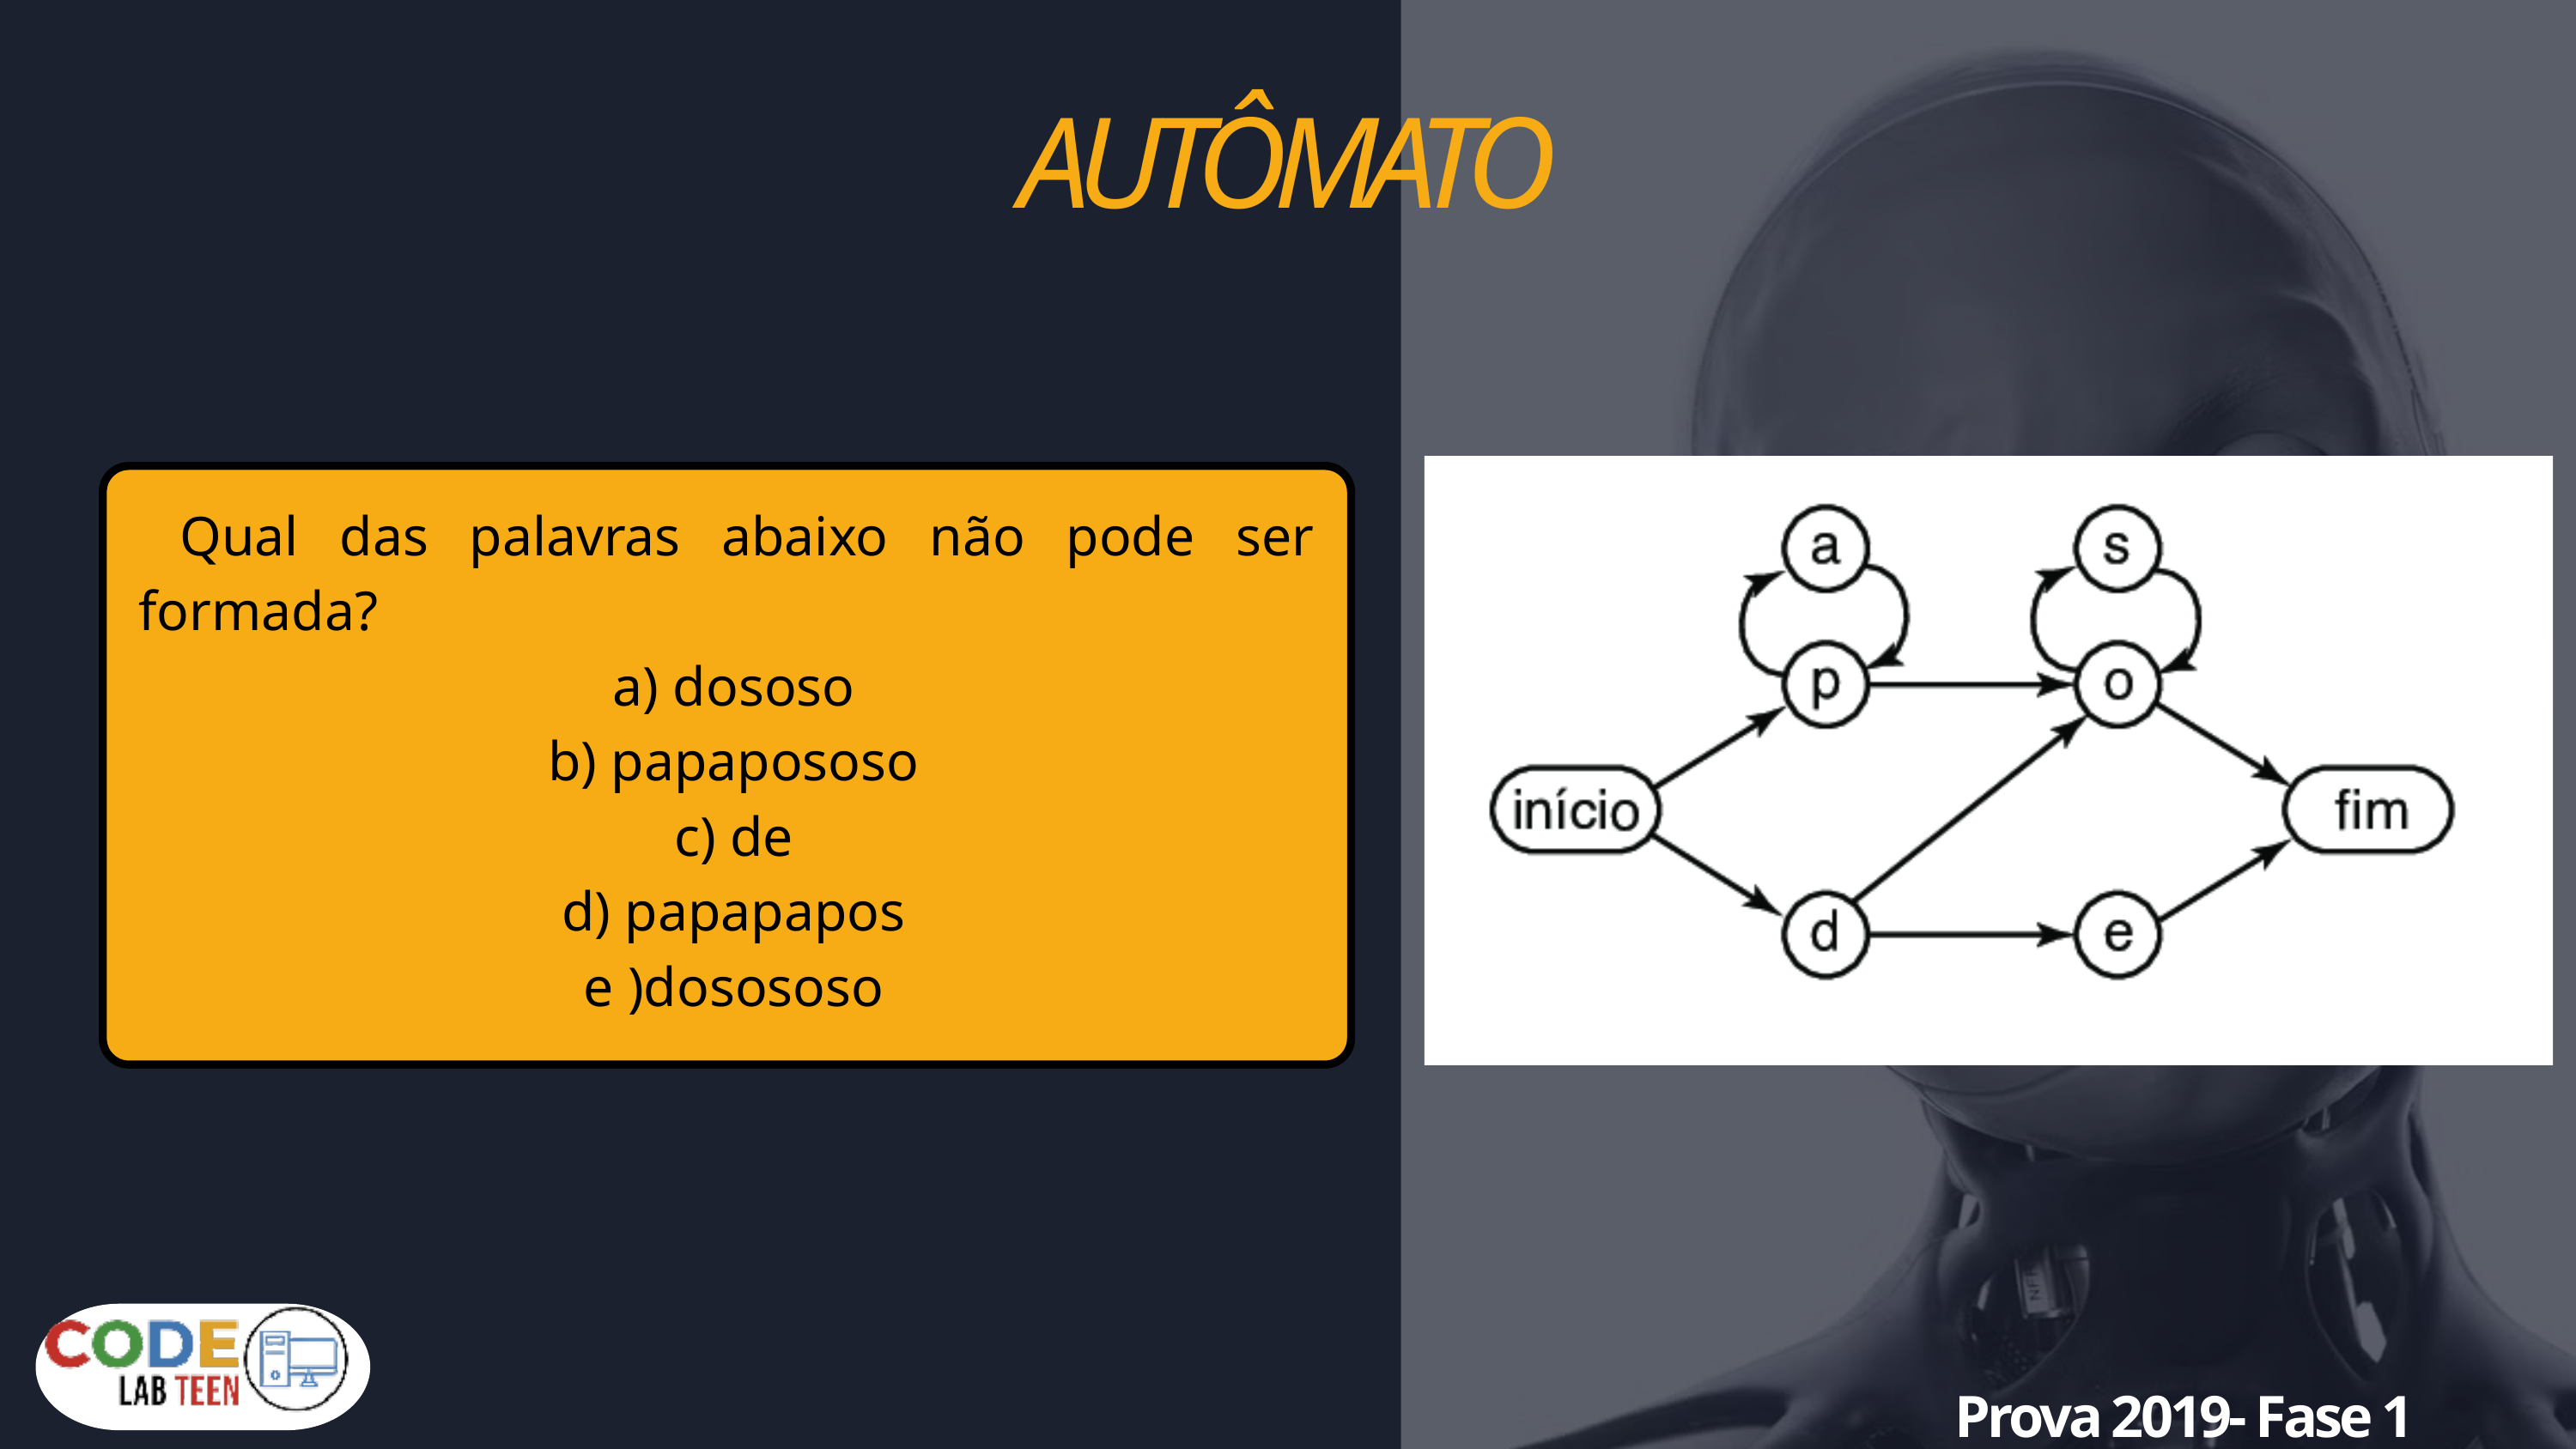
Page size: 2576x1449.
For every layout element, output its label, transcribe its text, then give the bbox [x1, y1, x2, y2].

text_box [102, 465, 1352, 1065]
text_box AUTÔMATO [173, 60, 1396, 233]
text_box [1400, 0, 2576, 1449]
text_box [8, 1284, 398, 1449]
